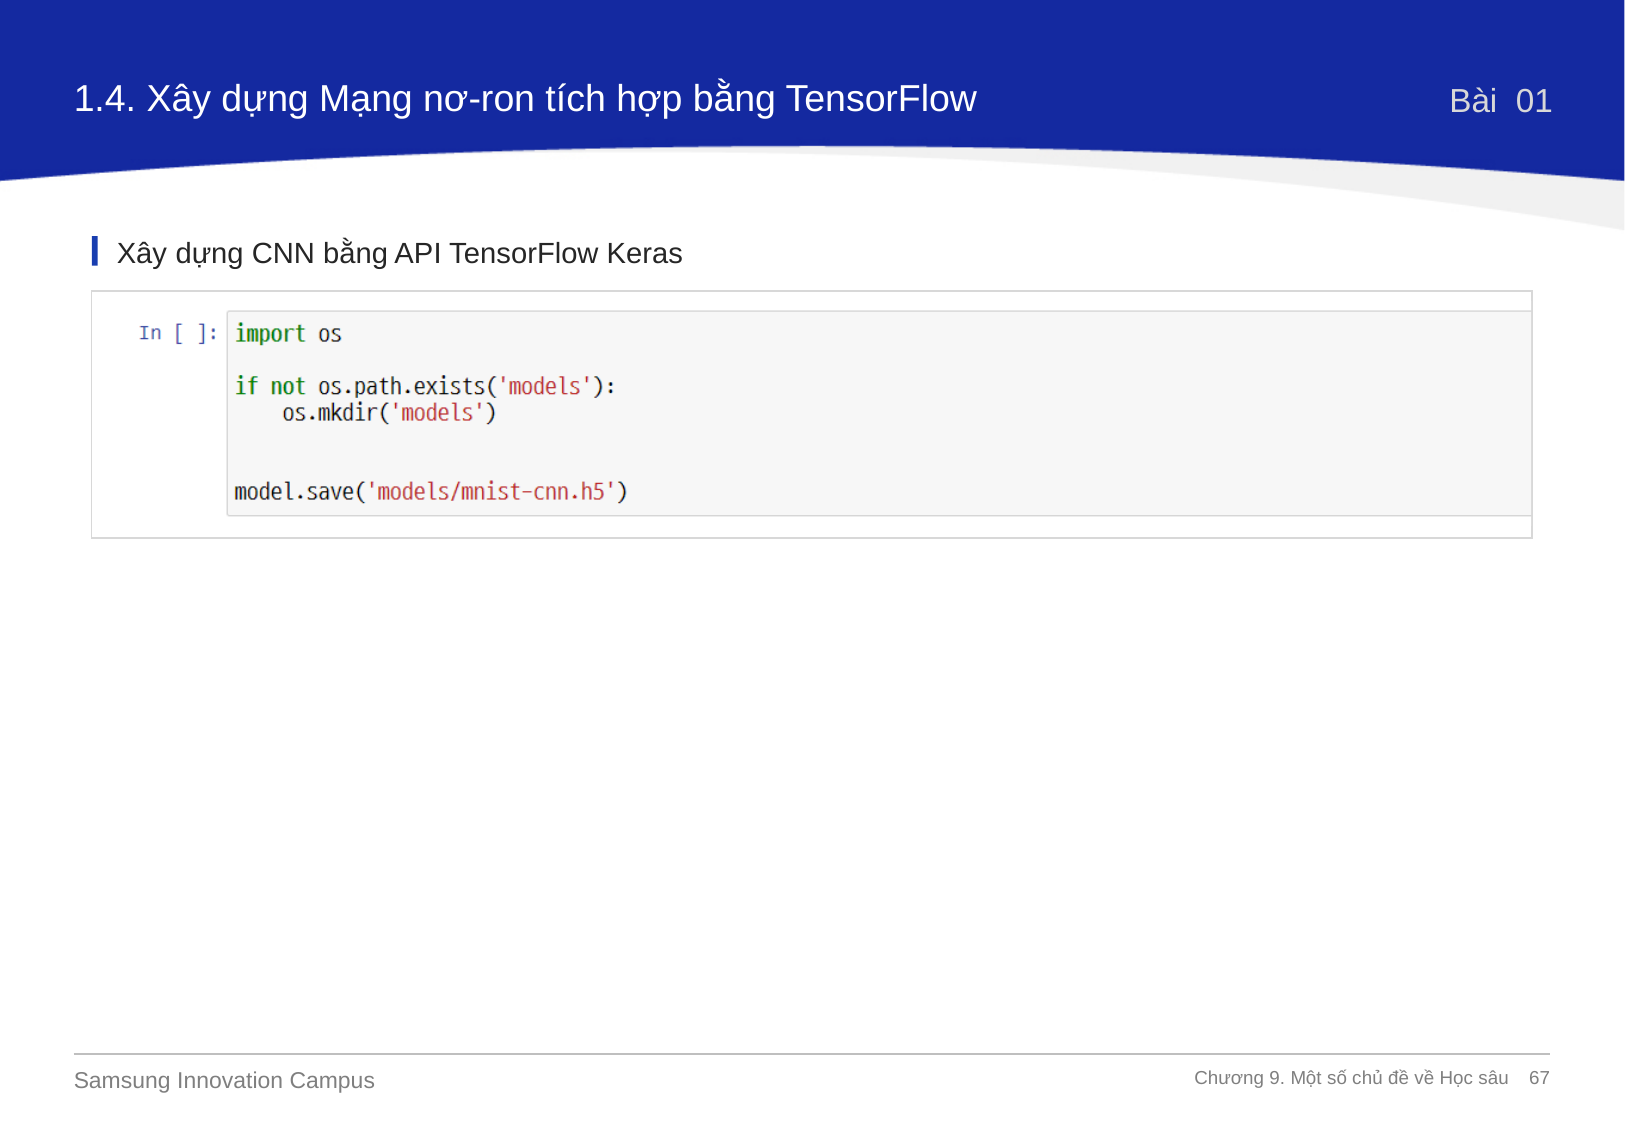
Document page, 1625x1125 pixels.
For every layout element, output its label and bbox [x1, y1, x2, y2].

text_box [91, 290, 1533, 539]
text_box [73, 73, 1554, 120]
picture [0, 0, 1625, 1125]
text_box [91, 234, 1533, 270]
